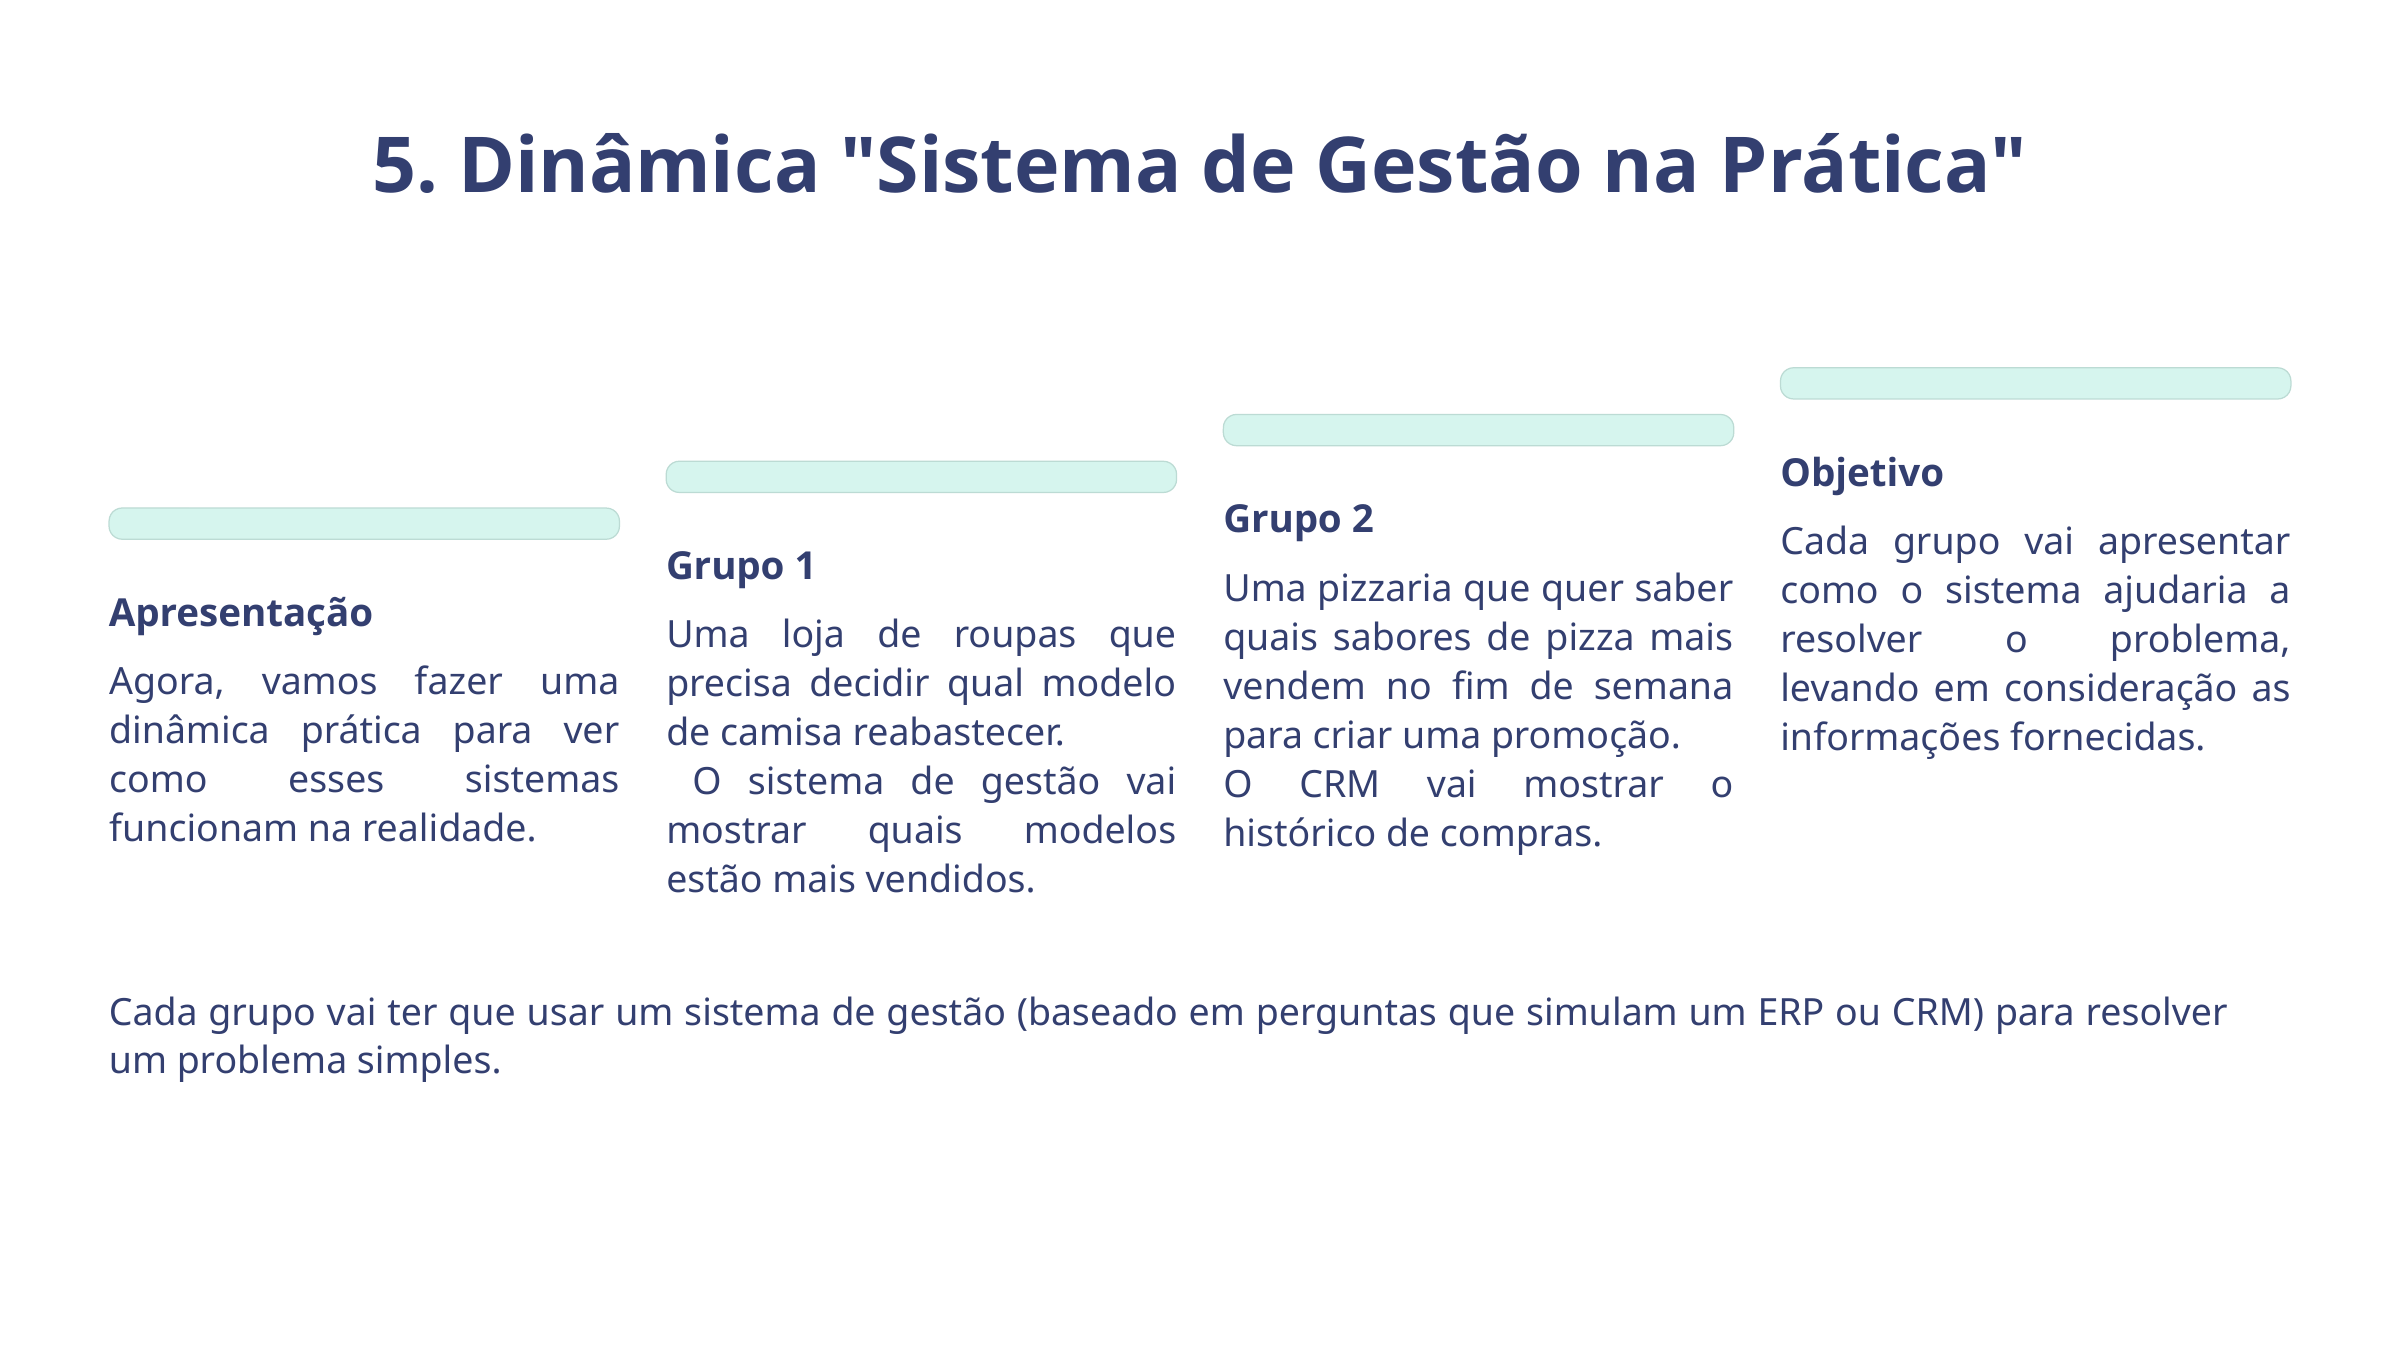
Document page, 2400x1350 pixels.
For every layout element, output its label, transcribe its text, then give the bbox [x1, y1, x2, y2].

text_box Cada grupo vai apresentar como o sistema ajudaria a resolver o problema, levando em consideração as informações fornecidas. [1780, 513, 2291, 763]
text_box Apresentação [109, 586, 499, 635]
text_box [666, 461, 1177, 493]
text_box Uma pizzaria que quer saber quais sabores de pizza mais vendem no fim de semana para criar uma promoção. O CRM vai mostrar o histórico de compras. [1223, 559, 1734, 856]
text_box 5. Dinâmica "Sistema de Gestão na Prática" [109, 110, 2291, 306]
text_box Uma loja de roupas que precisa decidir qual modelo de camisa reabastecer. O sistema de gestão vai mostrar quais modelos estão mais vendidos. [666, 606, 1177, 920]
text_box Grupo 1 [666, 539, 1056, 588]
text_box [109, 507, 620, 540]
text_box Cada grupo vai ter que usar um sistema de gestão (baseado em perguntas que simulam um ERP ou CRM) para resolver um problema simples. [109, 983, 2230, 1122]
text_box Grupo 2 [1223, 492, 1613, 542]
text_box [1780, 367, 2291, 399]
text_box Objetivo [1780, 445, 2171, 495]
text_box [1223, 414, 1734, 446]
text_box Agora, vamos fazer uma dinâmica prática para ver como esses sistemas funcionam na realidade. [109, 653, 620, 856]
